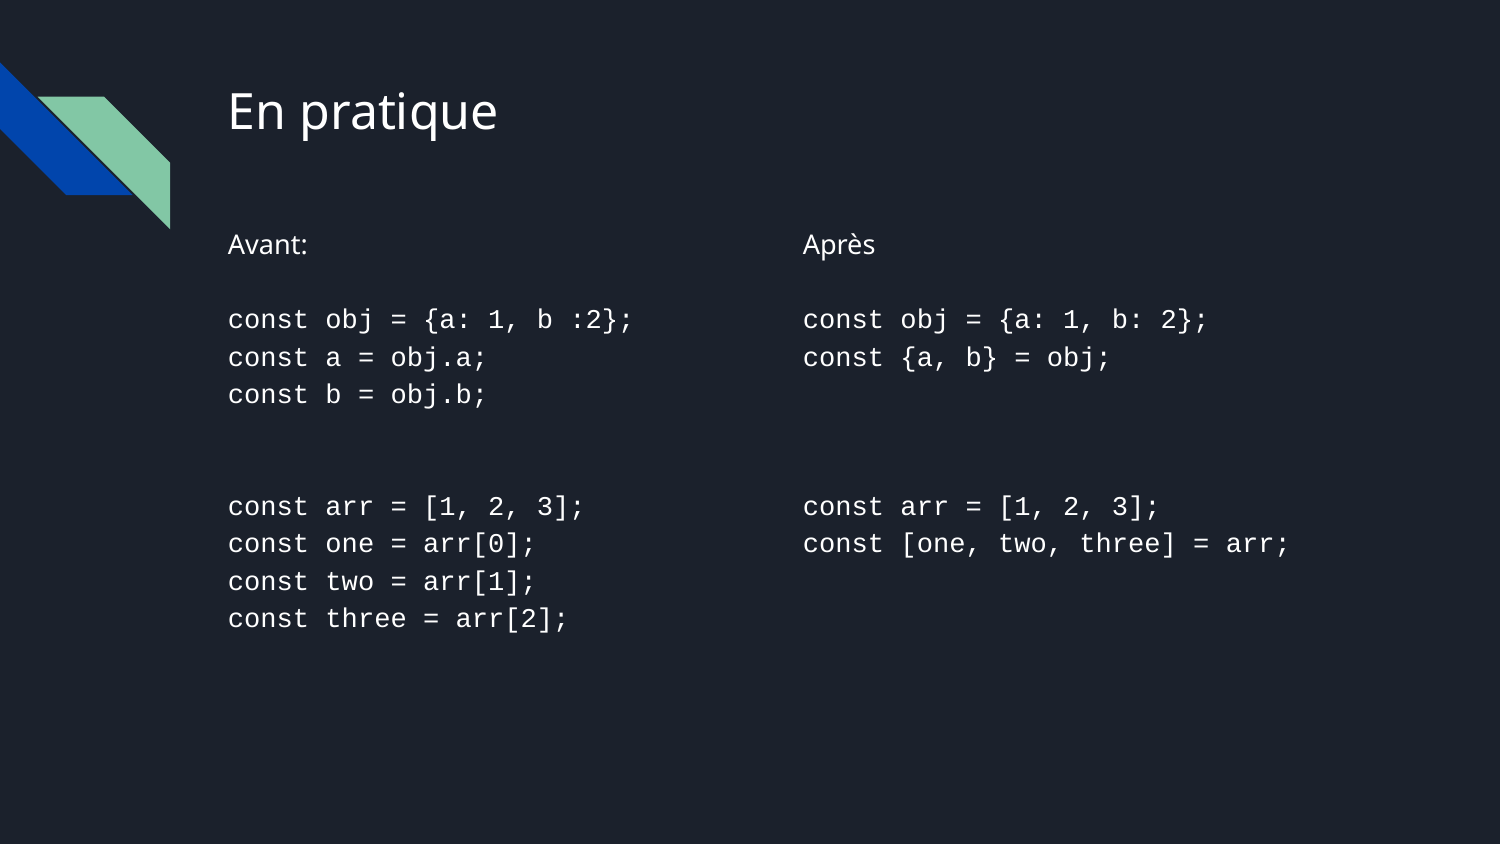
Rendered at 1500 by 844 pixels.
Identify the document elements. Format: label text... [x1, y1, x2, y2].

list Avant: const obj = {a: 1, b :2}; const a = obj.a; const b = obj.b; const arr = [1, 2, 3]; const one = arr[0]; const two = arr[1]; const three = arr[2]; [212, 207, 750, 812]
list Après const obj = {a: 1, b: 2}; const {a, b} = obj; const arr = [1, 2, 3]; const [one, two, three] = arr; [787, 207, 1325, 812]
title En pratique [212, 64, 1368, 215]
